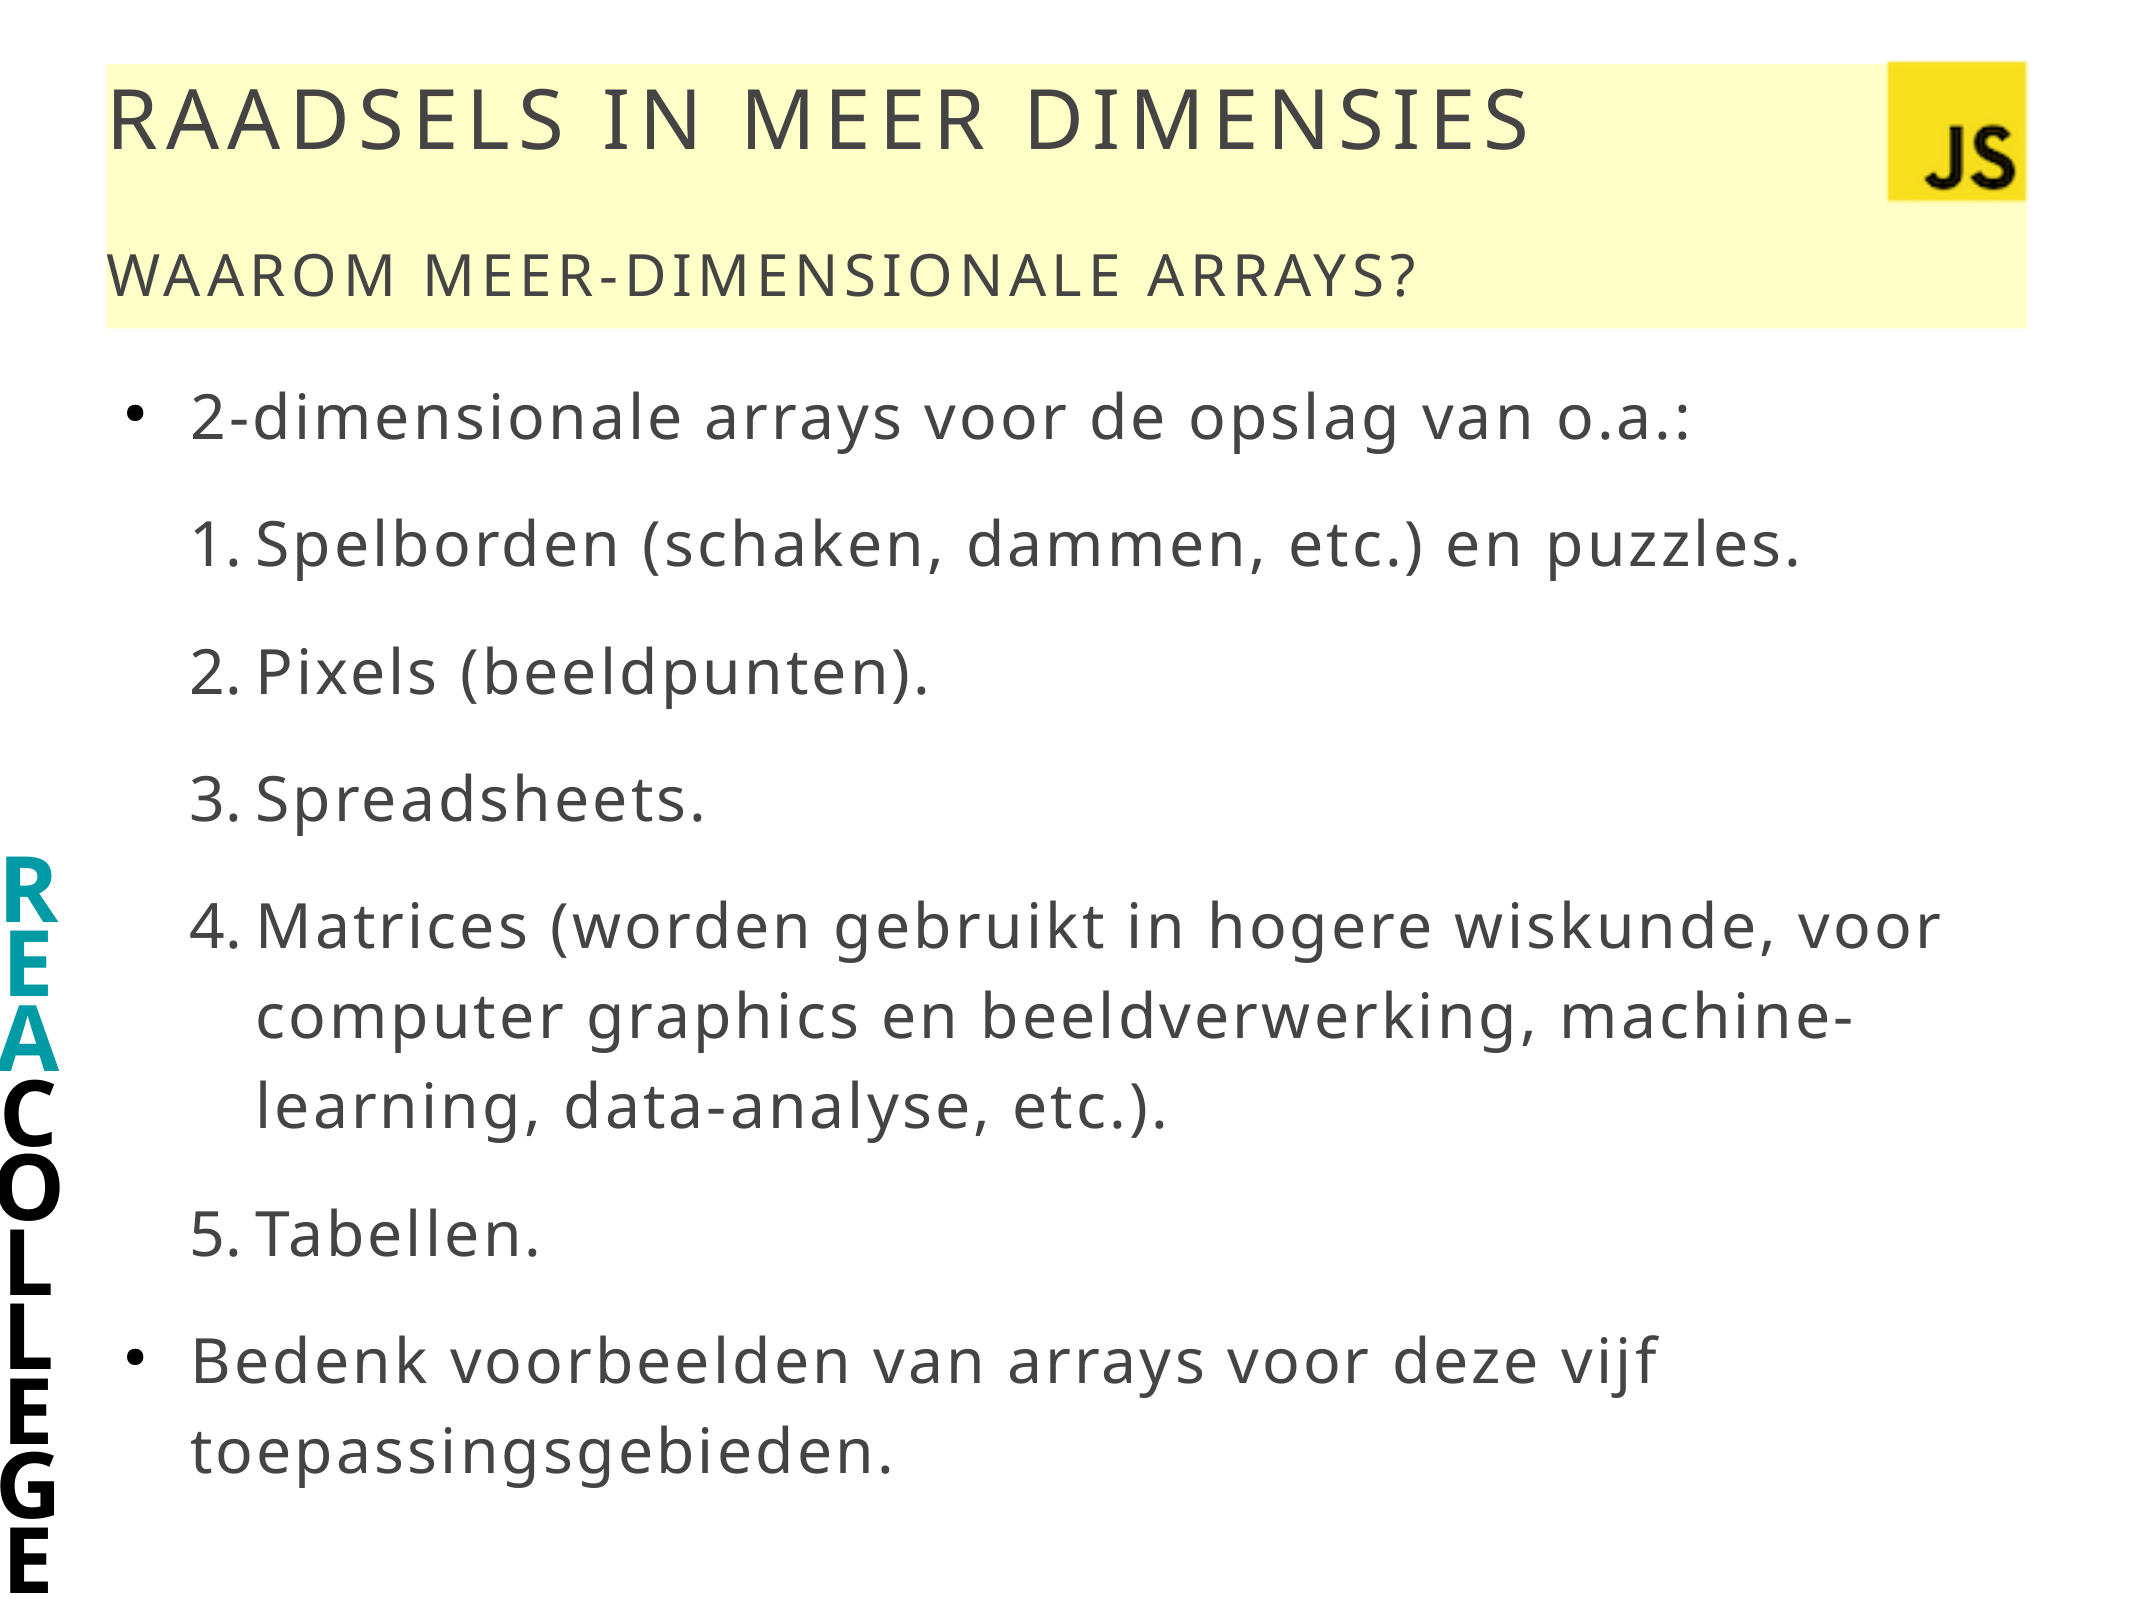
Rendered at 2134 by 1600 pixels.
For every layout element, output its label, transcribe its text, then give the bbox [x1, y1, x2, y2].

picture [1886, 60, 2030, 204]
list 2-dimensionale arrays voor de opslag van o.a.: Spelborden (schaken, dammen, etc.) en puzzles. Pixels (beeldpunten). Spreadsheets. Matrices (worden gebruikt in hogere wiskunde, voor computer graphics en beeldverwerking, machine-learning, data-analyse, etc.). Tabellen. Bedenk voorbeelden van arrays voor deze vijf toepassingsgebieden. [105, 361, 2028, 1513]
title Raadsels in meer dimensies Waarom meer-dimensionale arrays? [105, 63, 2028, 330]
